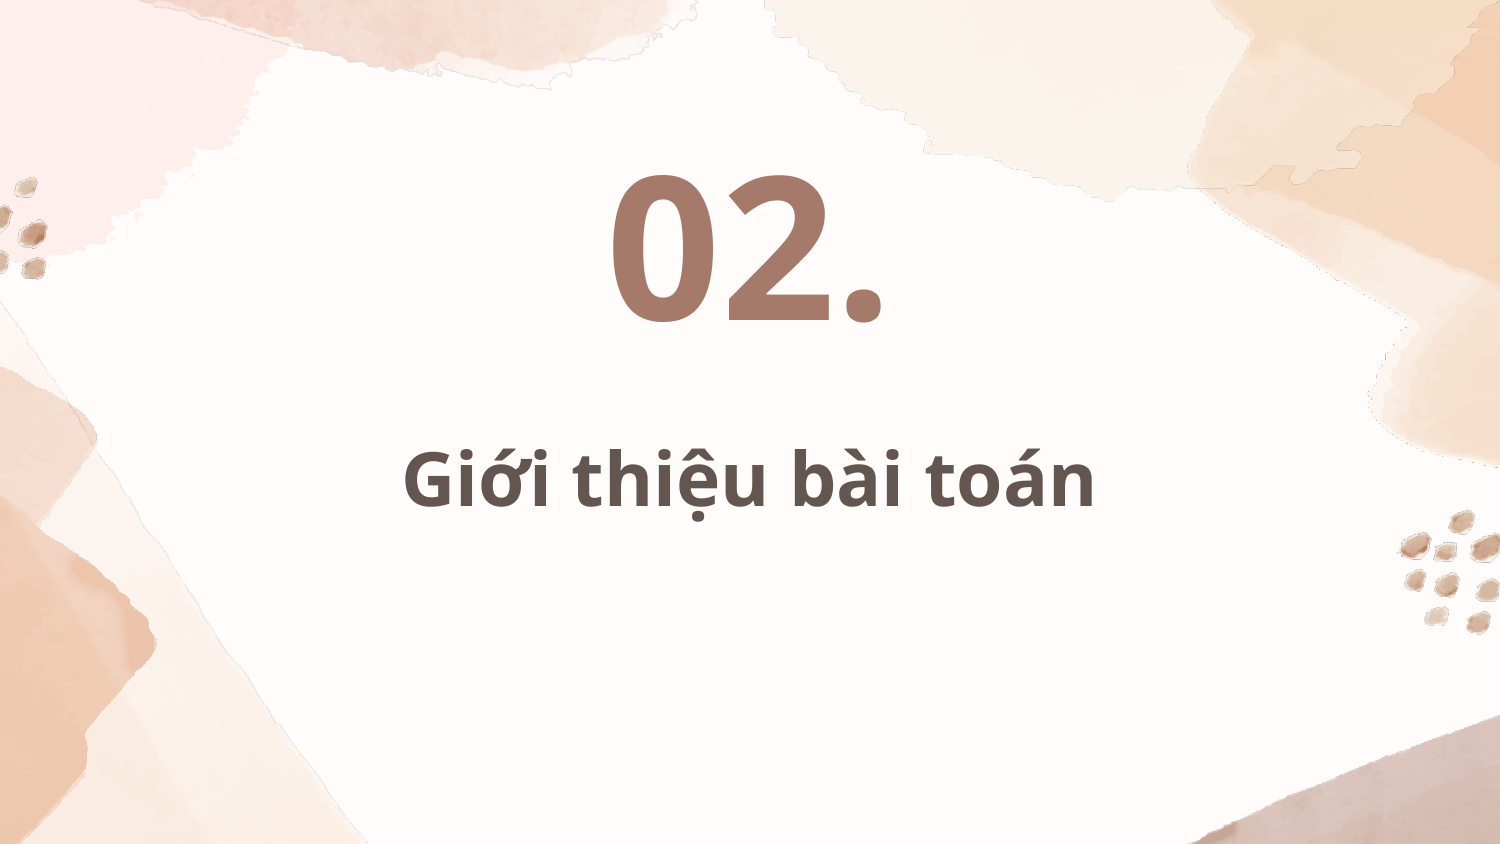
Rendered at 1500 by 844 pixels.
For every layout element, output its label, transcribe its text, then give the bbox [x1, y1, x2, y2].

title Giới thiệu bài toán [262, 359, 1237, 594]
picture [1135, 0, 1500, 645]
title 02. [515, 148, 985, 333]
picture [0, 164, 82, 317]
